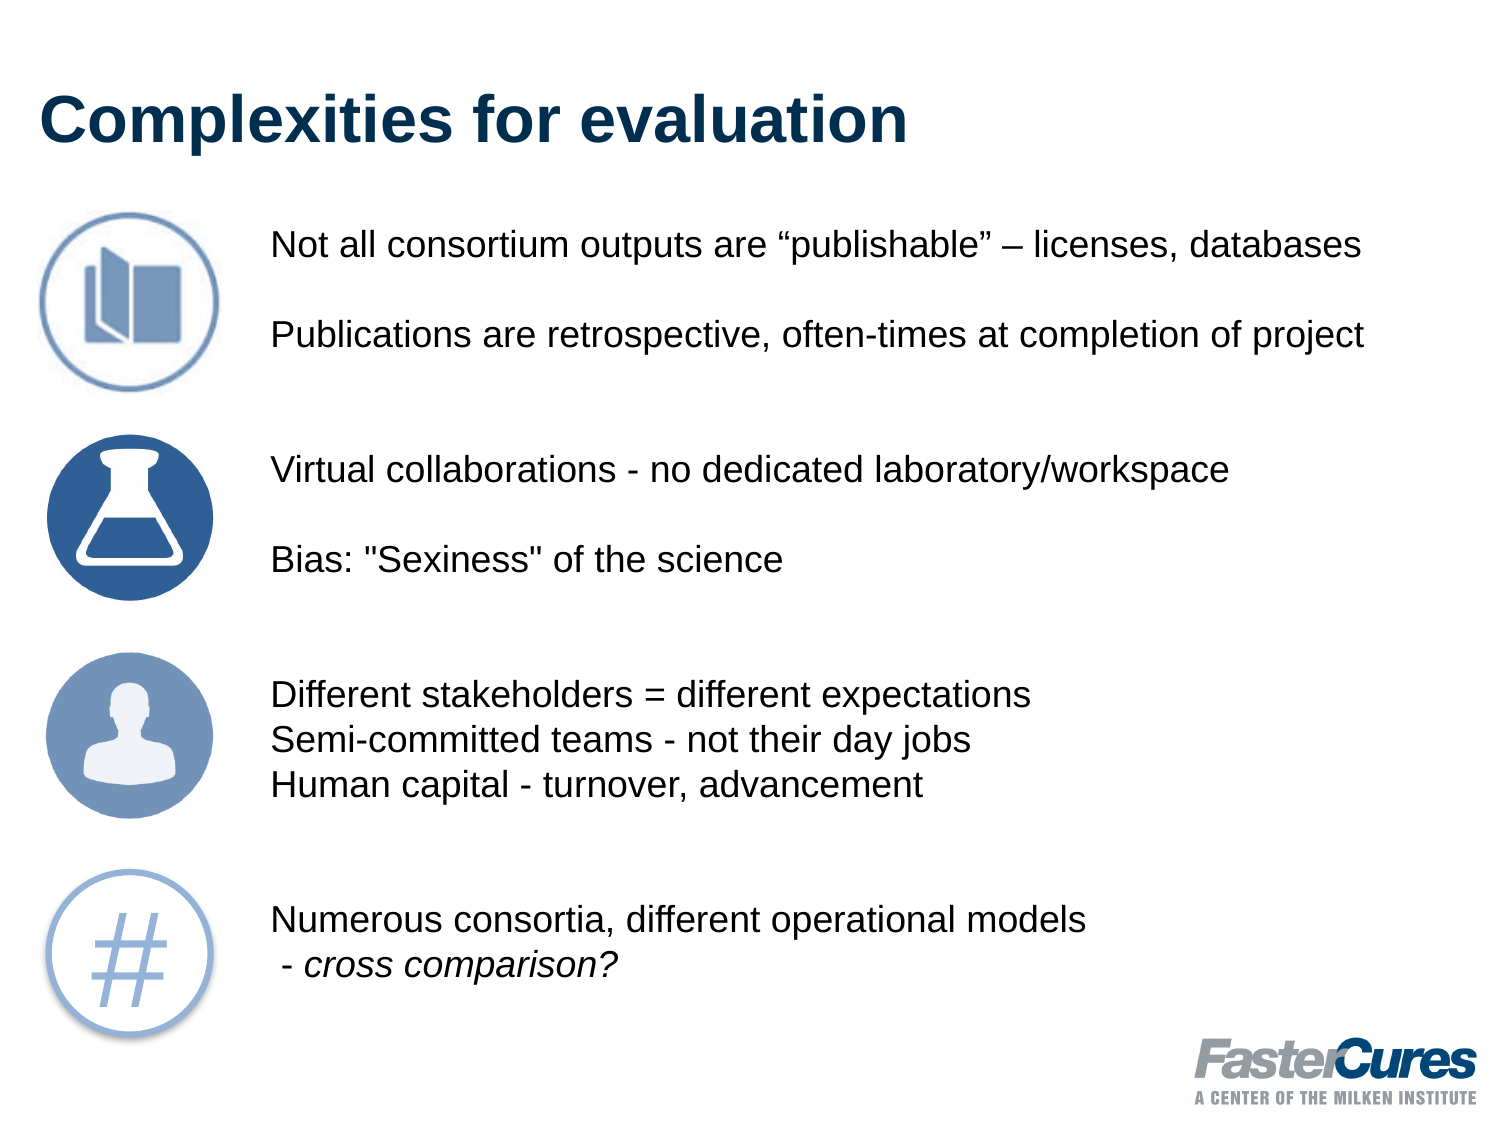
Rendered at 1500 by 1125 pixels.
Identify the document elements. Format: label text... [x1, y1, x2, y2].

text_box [48, 862, 211, 1045]
picture [34, 422, 225, 613]
picture [37, 209, 223, 395]
picture [39, 642, 220, 826]
title Complexities for evaluation [24, 0, 1463, 233]
text_box Not all consortium outputs are “publishable” – licenses, databases Publications are retrospective, often-times at completion of project Virtual collaborations - no dedicated laboratory/workspace Bias: "Sexiness" of the science Different stakeholders = different expectations Semi-committed teams - not their day jobs Human capital - turnover, advancement Numerous consortia, different operational models - cross comparison? [270, 233, 1413, 1030]
picture [1187, 1025, 1483, 1114]
